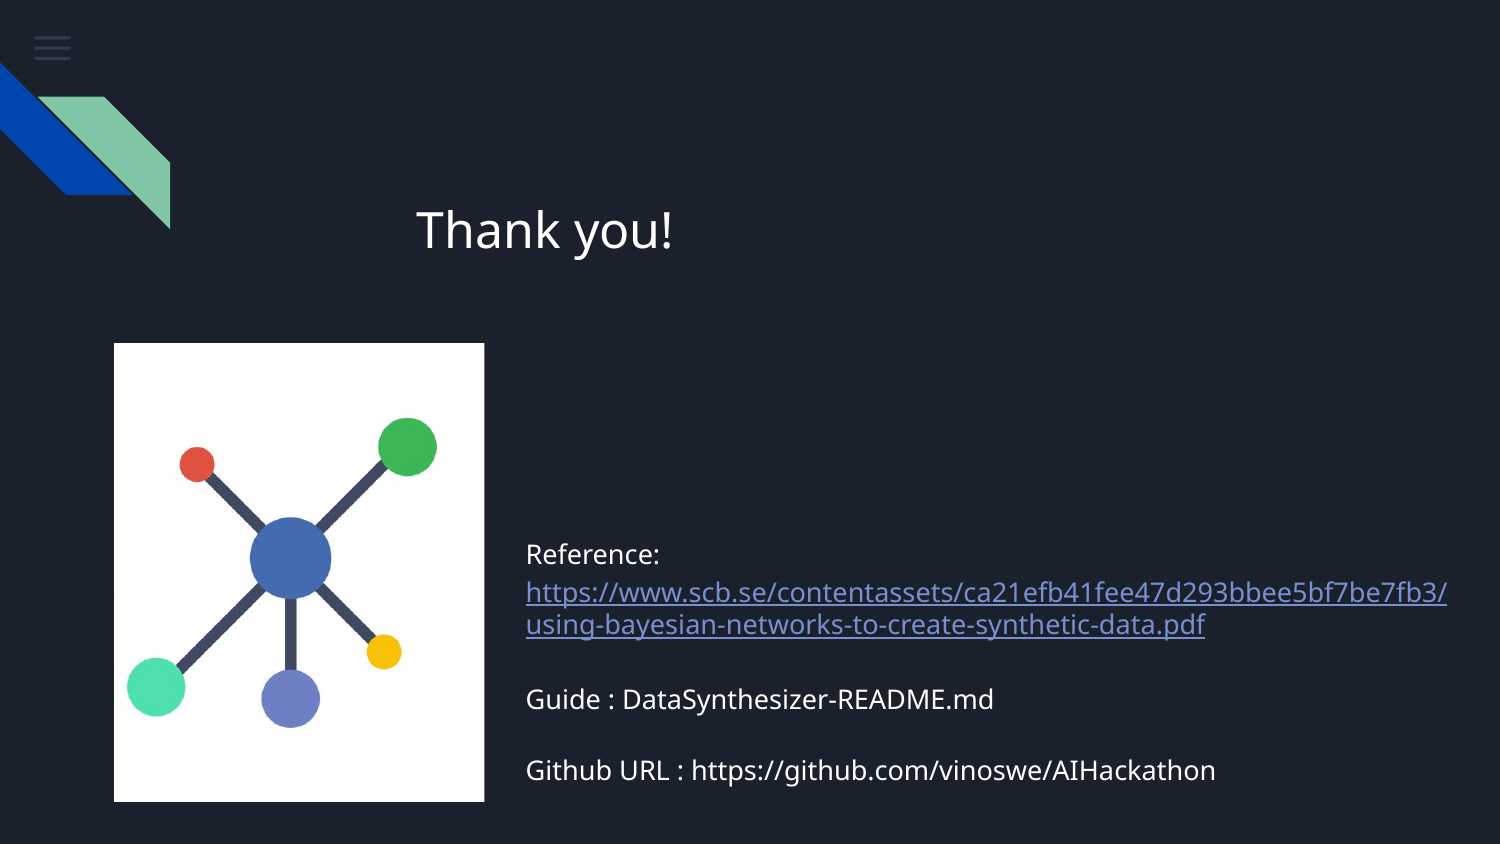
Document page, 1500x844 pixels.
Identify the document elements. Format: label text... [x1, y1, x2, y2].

list Reference: https://www.scb.se/contentassets/ca21efb41fee47d293bbee5bf7be7fb3/using-bayesian-networks-to-create-synthetic-data.pdf Guide : DataSynthesizer-README.md Github URL : https://github.com/vinoswe/AIHackathon [510, 517, 1473, 780]
picture [113, 343, 485, 802]
title Thank you! [401, 183, 905, 297]
